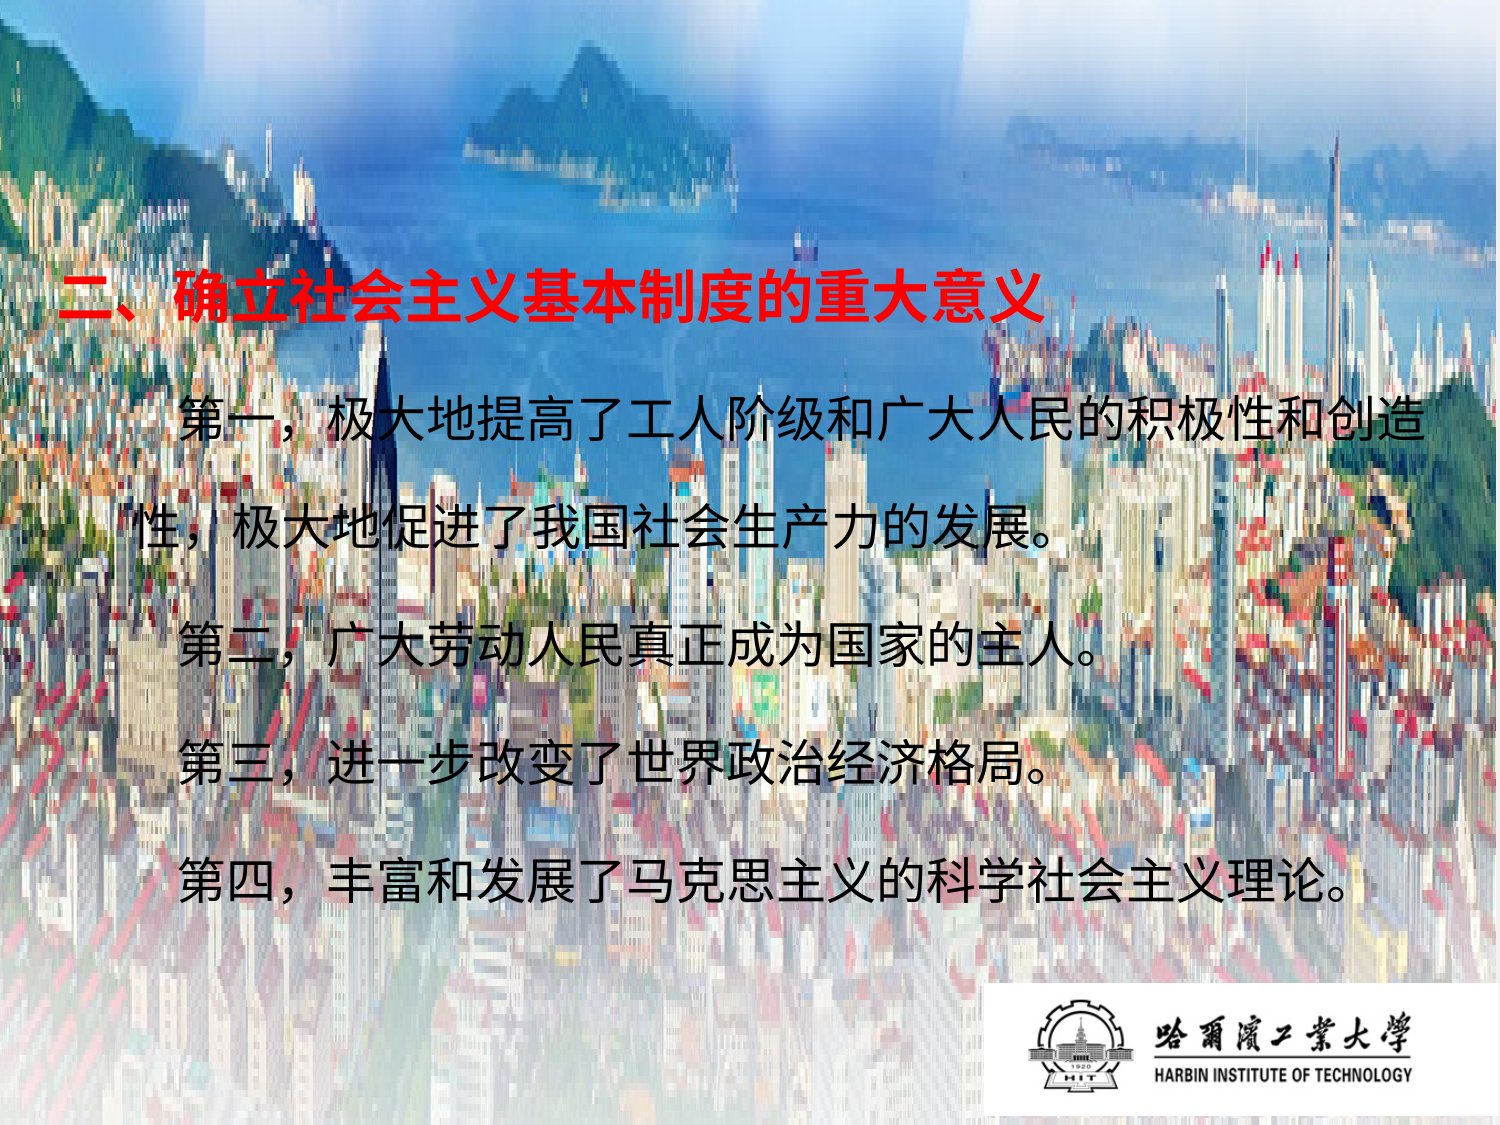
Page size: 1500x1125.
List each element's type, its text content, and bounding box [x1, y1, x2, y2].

list 二、确立社会主义基本制度的重大意义 第一，极大地提高了工人阶级和广大人民的积极性和创造性，极大地促进了我国社会生产力的发展。 第二，广大劳动人民真正成为国家的主人。 第三，进一步改变了世界政治经济格局。 第四，丰富和发展了马克思主义的科学社会主义理论。 [41, 196, 1472, 940]
picture [0, 0, 1500, 1125]
